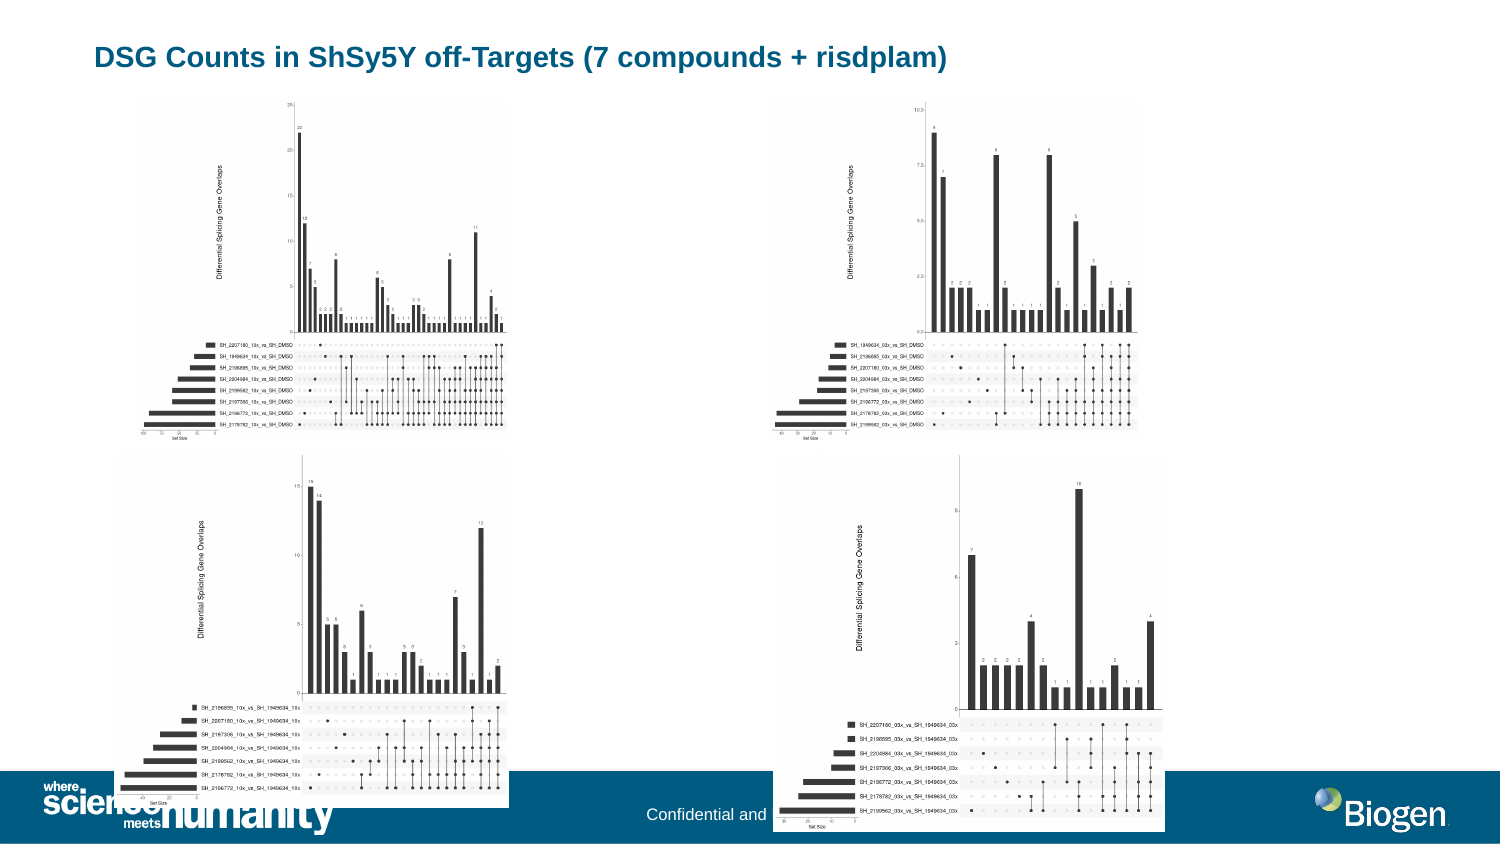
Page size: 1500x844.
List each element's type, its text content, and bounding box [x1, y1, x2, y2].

picture [1346, 801, 1364, 825]
picture [113, 451, 509, 809]
picture [1411, 808, 1427, 826]
picture [138, 99, 509, 443]
picture [1430, 808, 1435, 825]
picture [768, 99, 1140, 443]
title DSG Counts in ShSy5Y off-Targets (7 compounds + risdplam) [79, 35, 1229, 67]
picture [773, 451, 1165, 831]
picture [1436, 808, 1445, 825]
picture [1394, 807, 1409, 817]
picture [1374, 808, 1390, 826]
picture [1316, 788, 1341, 811]
picture [1392, 819, 1410, 832]
